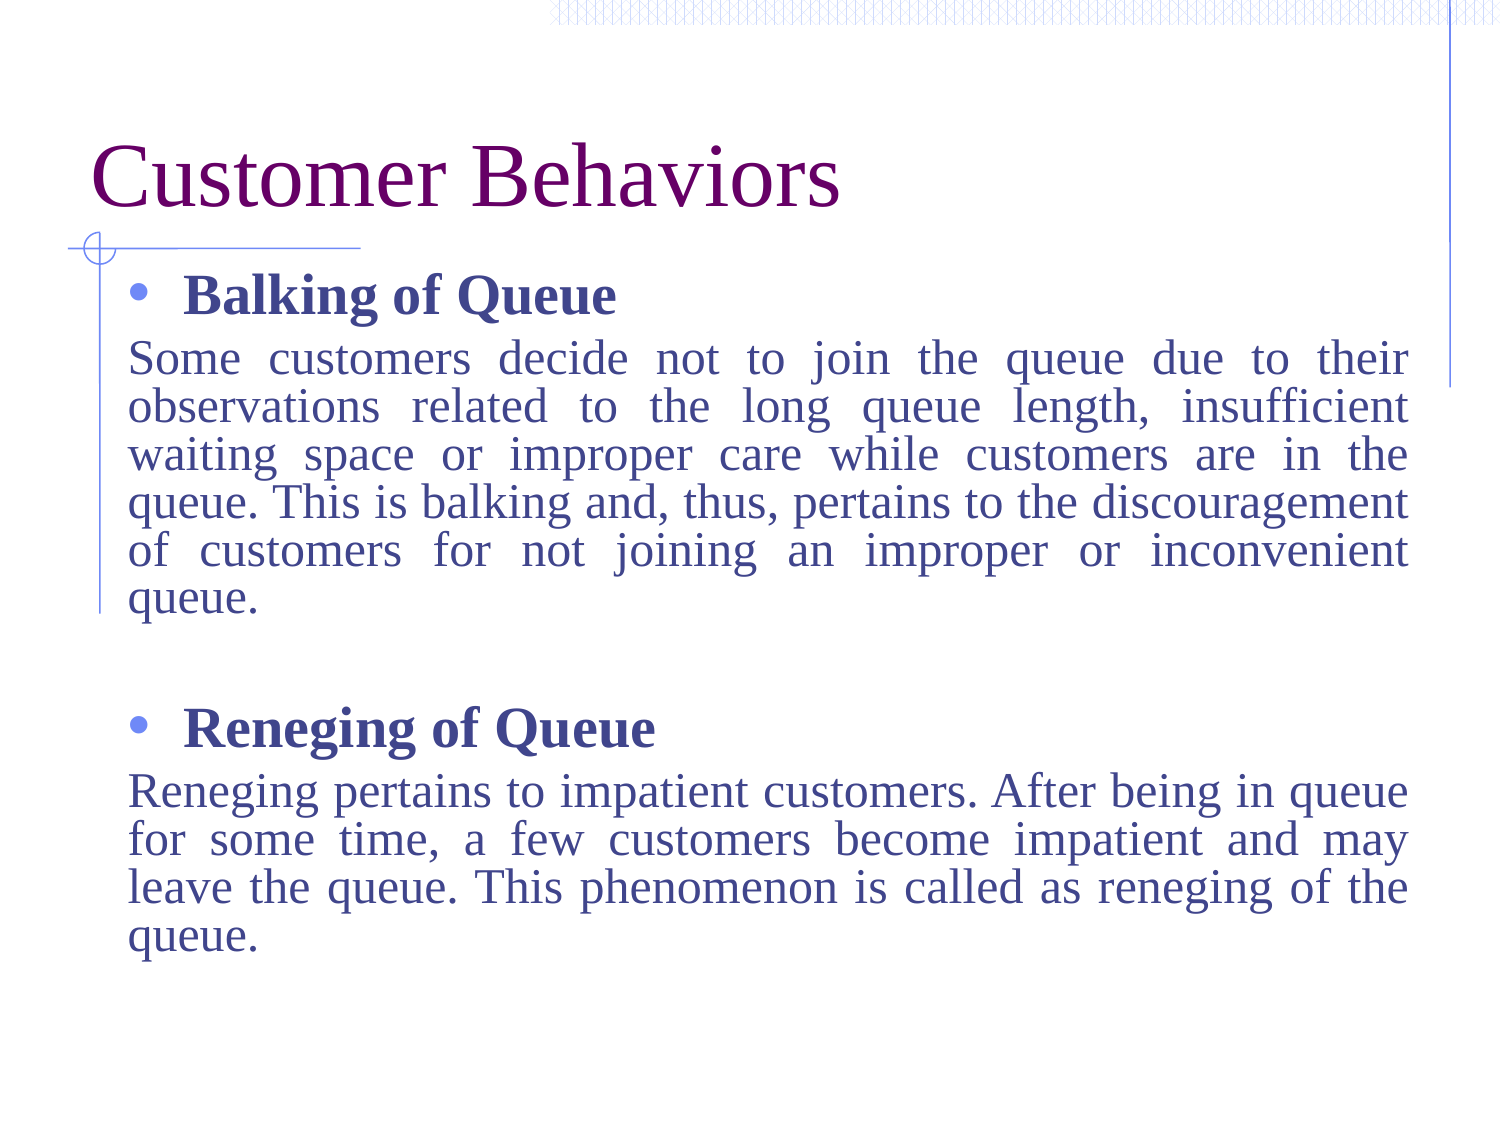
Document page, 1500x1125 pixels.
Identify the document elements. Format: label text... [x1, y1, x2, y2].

list Balking of Queue Some customers decide not to join the queue due to their observations related to the long queue length, insufficient waiting space or improper care while customers are in the queue. This is balking and, thus, pertains to the discouragement of customers for not joining an improper or inconvenient queue. Reneging of Queue Reneging pertains to impatient customers. After being in queue for some time, a few customers become impatient and may leave the queue. This phenomenon is called as reneging of the queue. [112, 262, 1425, 1027]
title Customer Behaviors [75, 45, 1426, 233]
